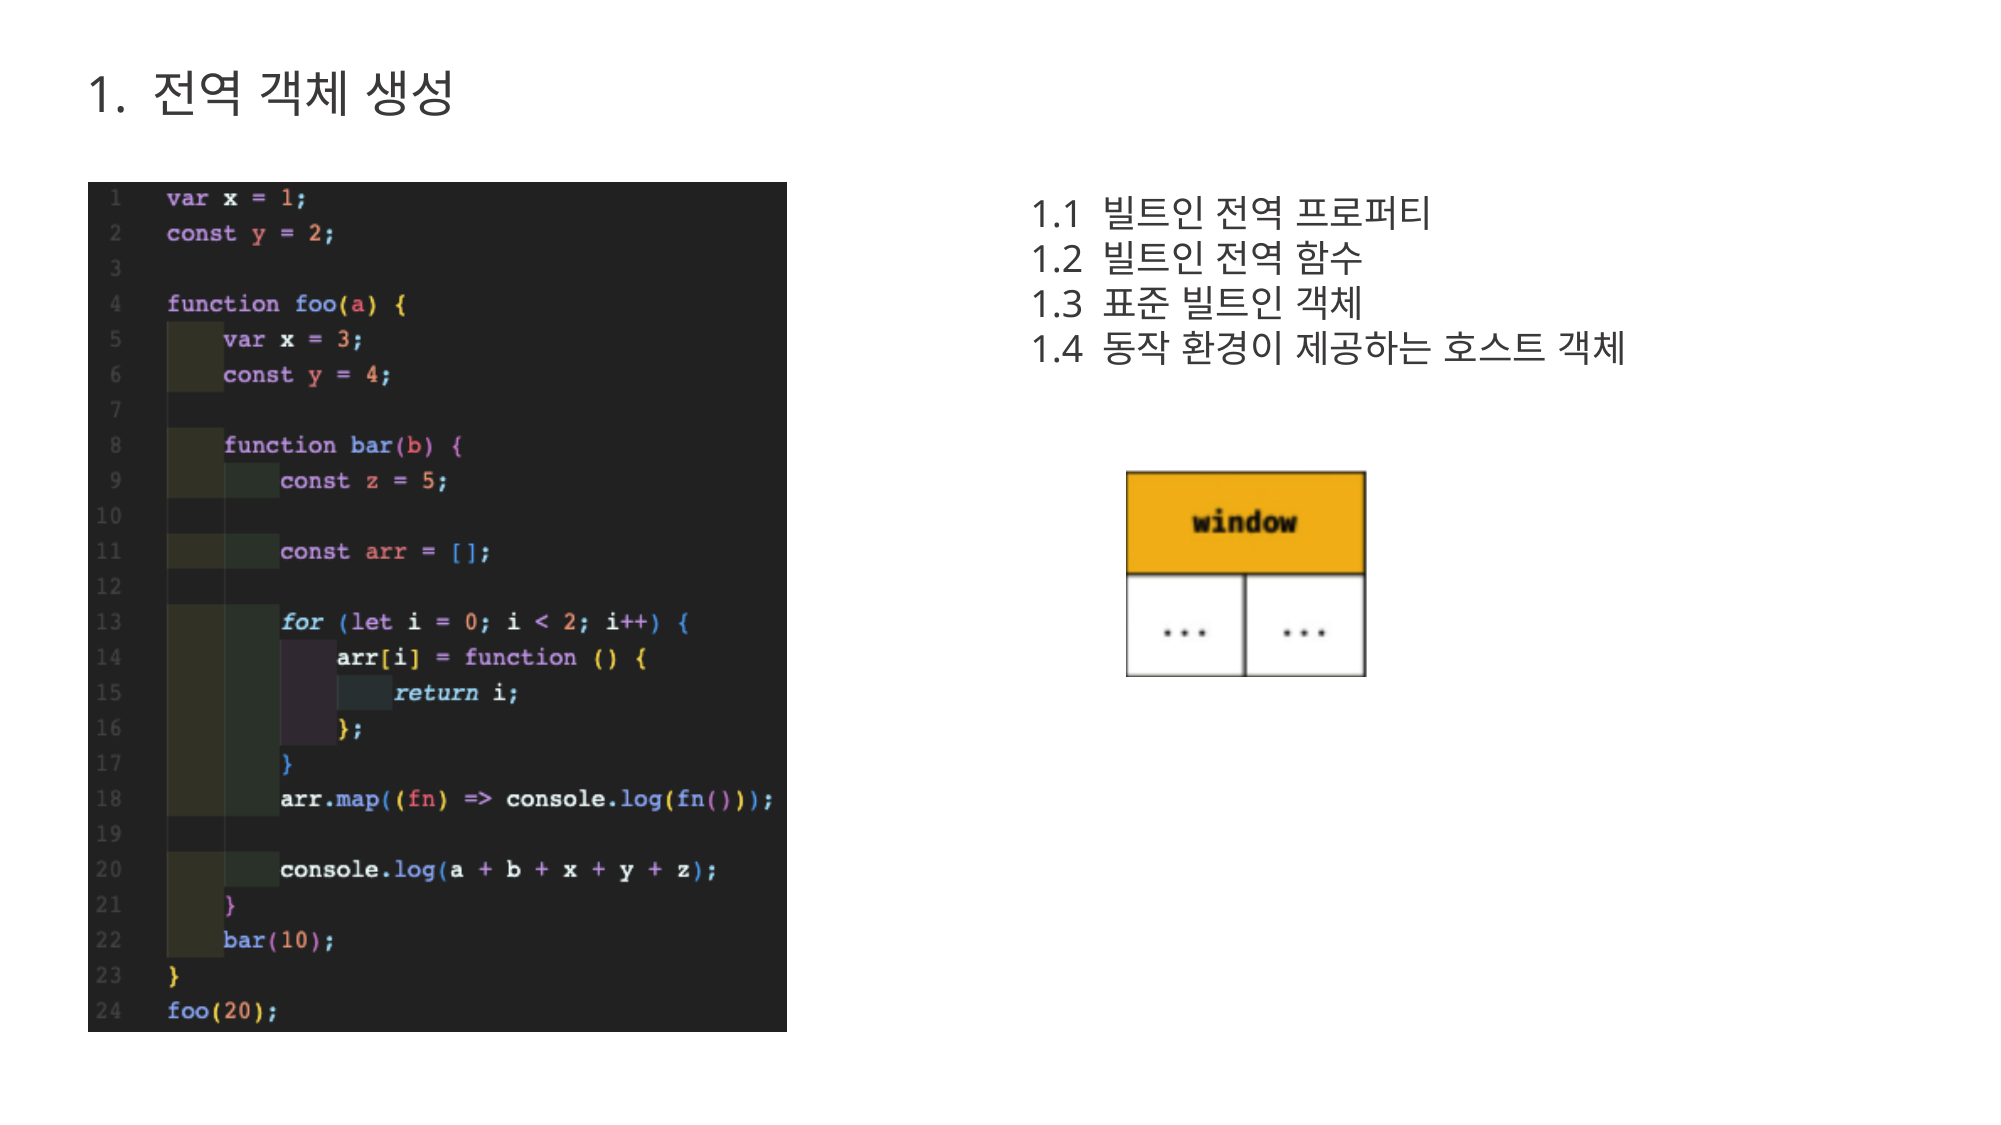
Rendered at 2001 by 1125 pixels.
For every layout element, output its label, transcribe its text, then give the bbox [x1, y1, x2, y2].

picture [1126, 470, 1367, 677]
text_box 1.1 빌트인 전역 프로퍼티 1.2 빌트인 전역 함수 1.3 표준 빌트인 객체 1.4 동작 환경이 제공하는 호스트 객체 [1015, 182, 1642, 378]
text_box 1. 전역 객체 생성 [71, 55, 472, 130]
picture [88, 182, 787, 1032]
